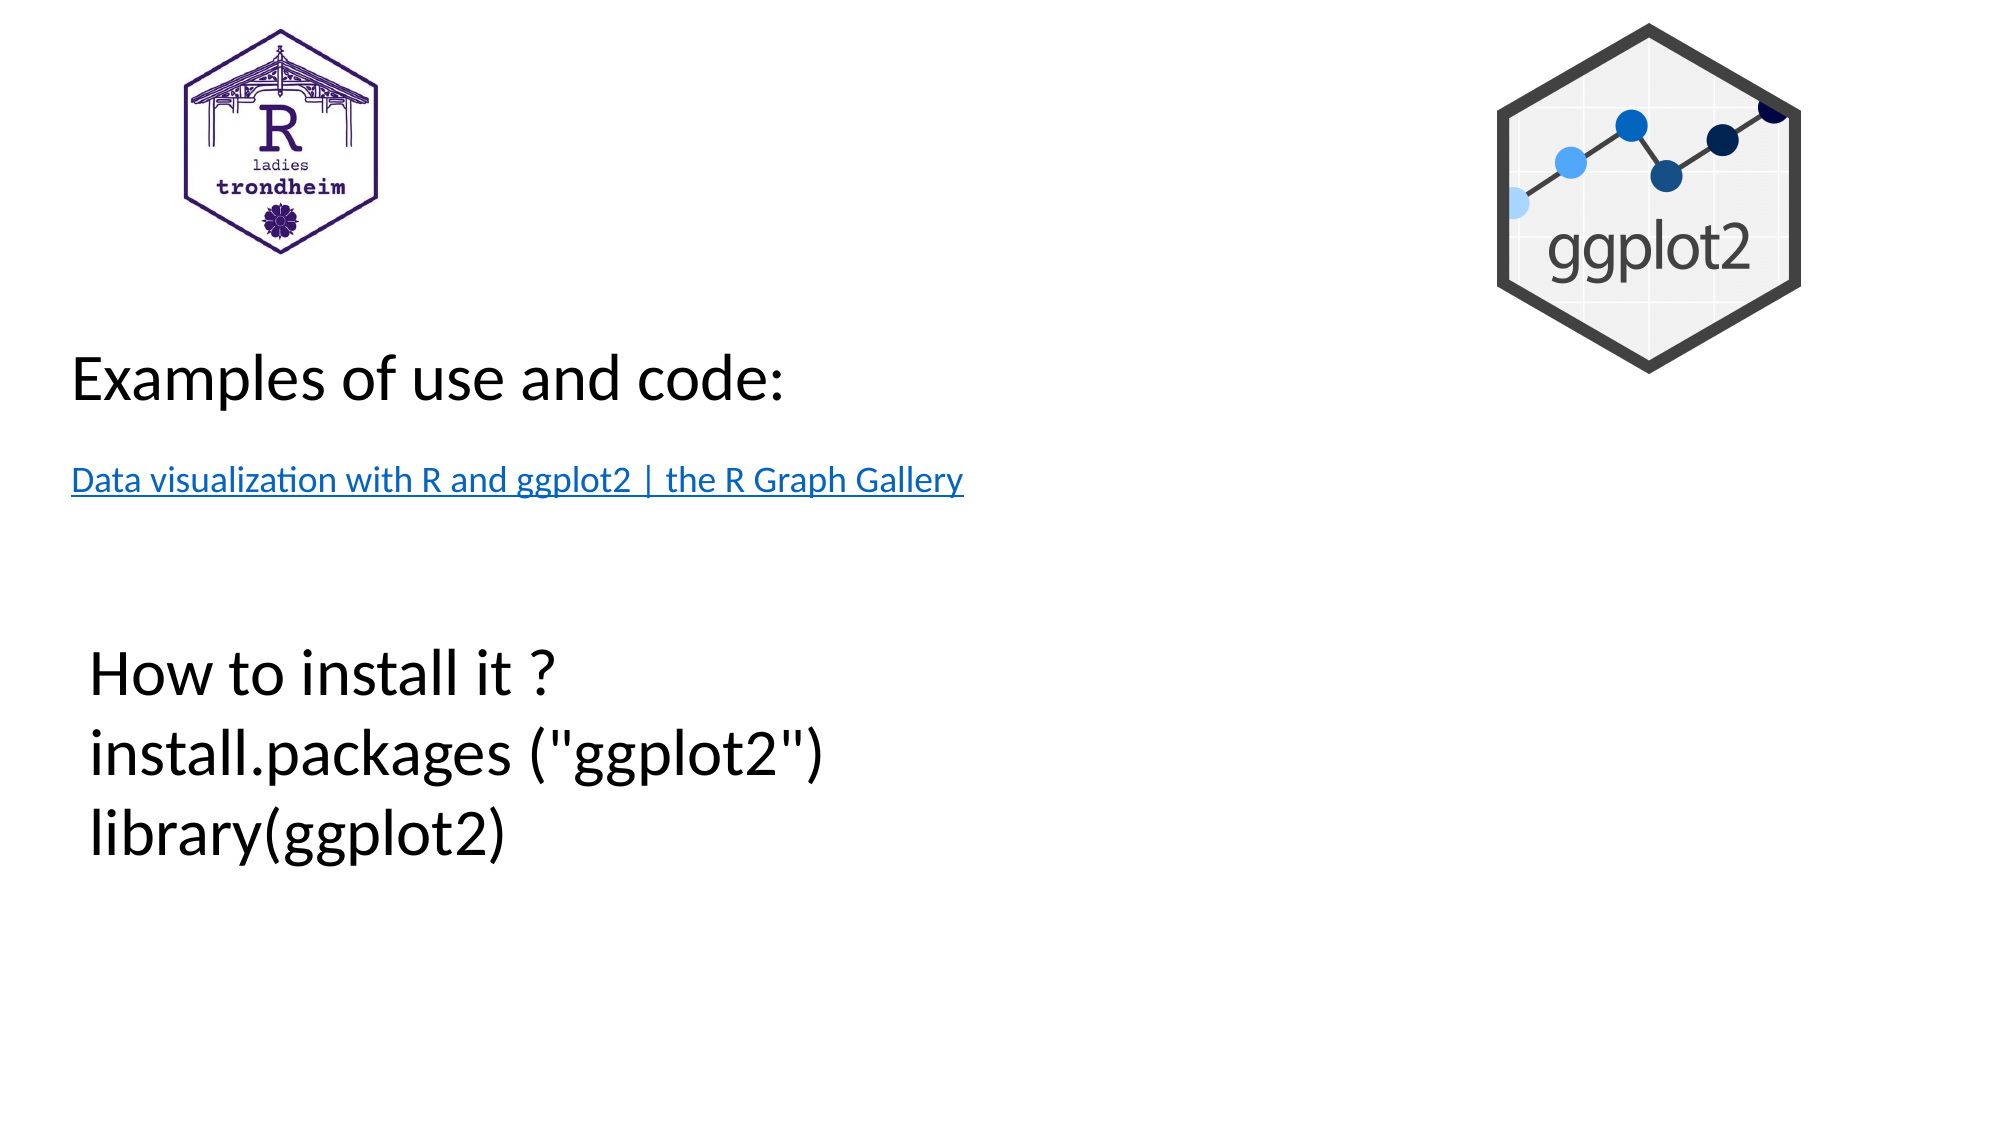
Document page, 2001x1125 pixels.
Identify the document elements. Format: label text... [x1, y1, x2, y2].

picture [0, 0, 562, 282]
picture [1497, 23, 1801, 374]
text_box Data visualization with R and ggplot2 | the R Graph Gallery [56, 447, 1248, 508]
text_box How to install it ? install.packages ("ggplot2") library(ggplot2) [75, 621, 1607, 957]
text_box Examples of use and code: [56, 326, 1927, 502]
